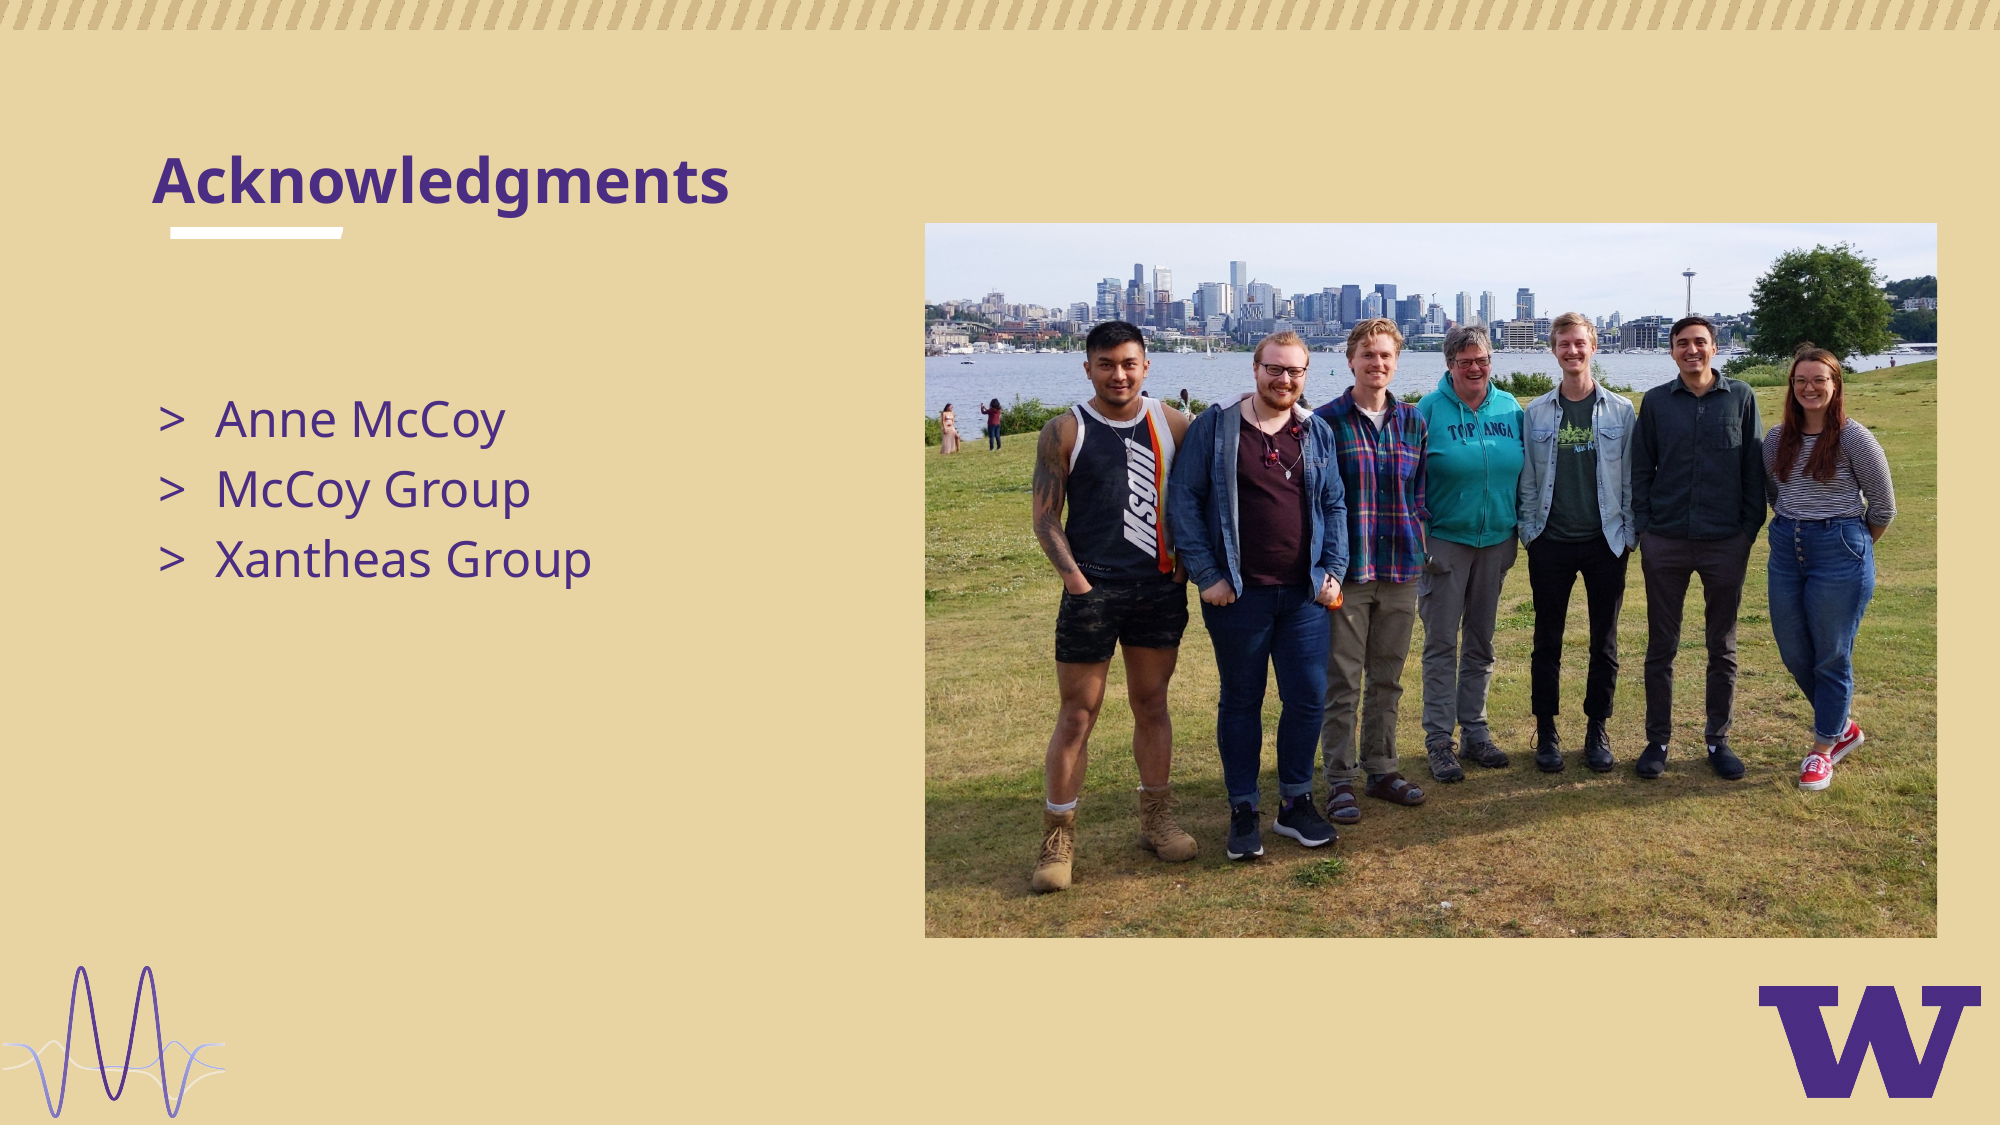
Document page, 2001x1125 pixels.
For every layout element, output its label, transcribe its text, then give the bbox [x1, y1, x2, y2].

picture [1759, 986, 1981, 1098]
picture [924, 223, 1938, 938]
list Anne McCoy McCoy Group Xantheas Group [144, 380, 902, 991]
title Acknowledgments [137, 60, 1938, 224]
picture [3, 959, 225, 1125]
picture [0, 0, 2000, 33]
